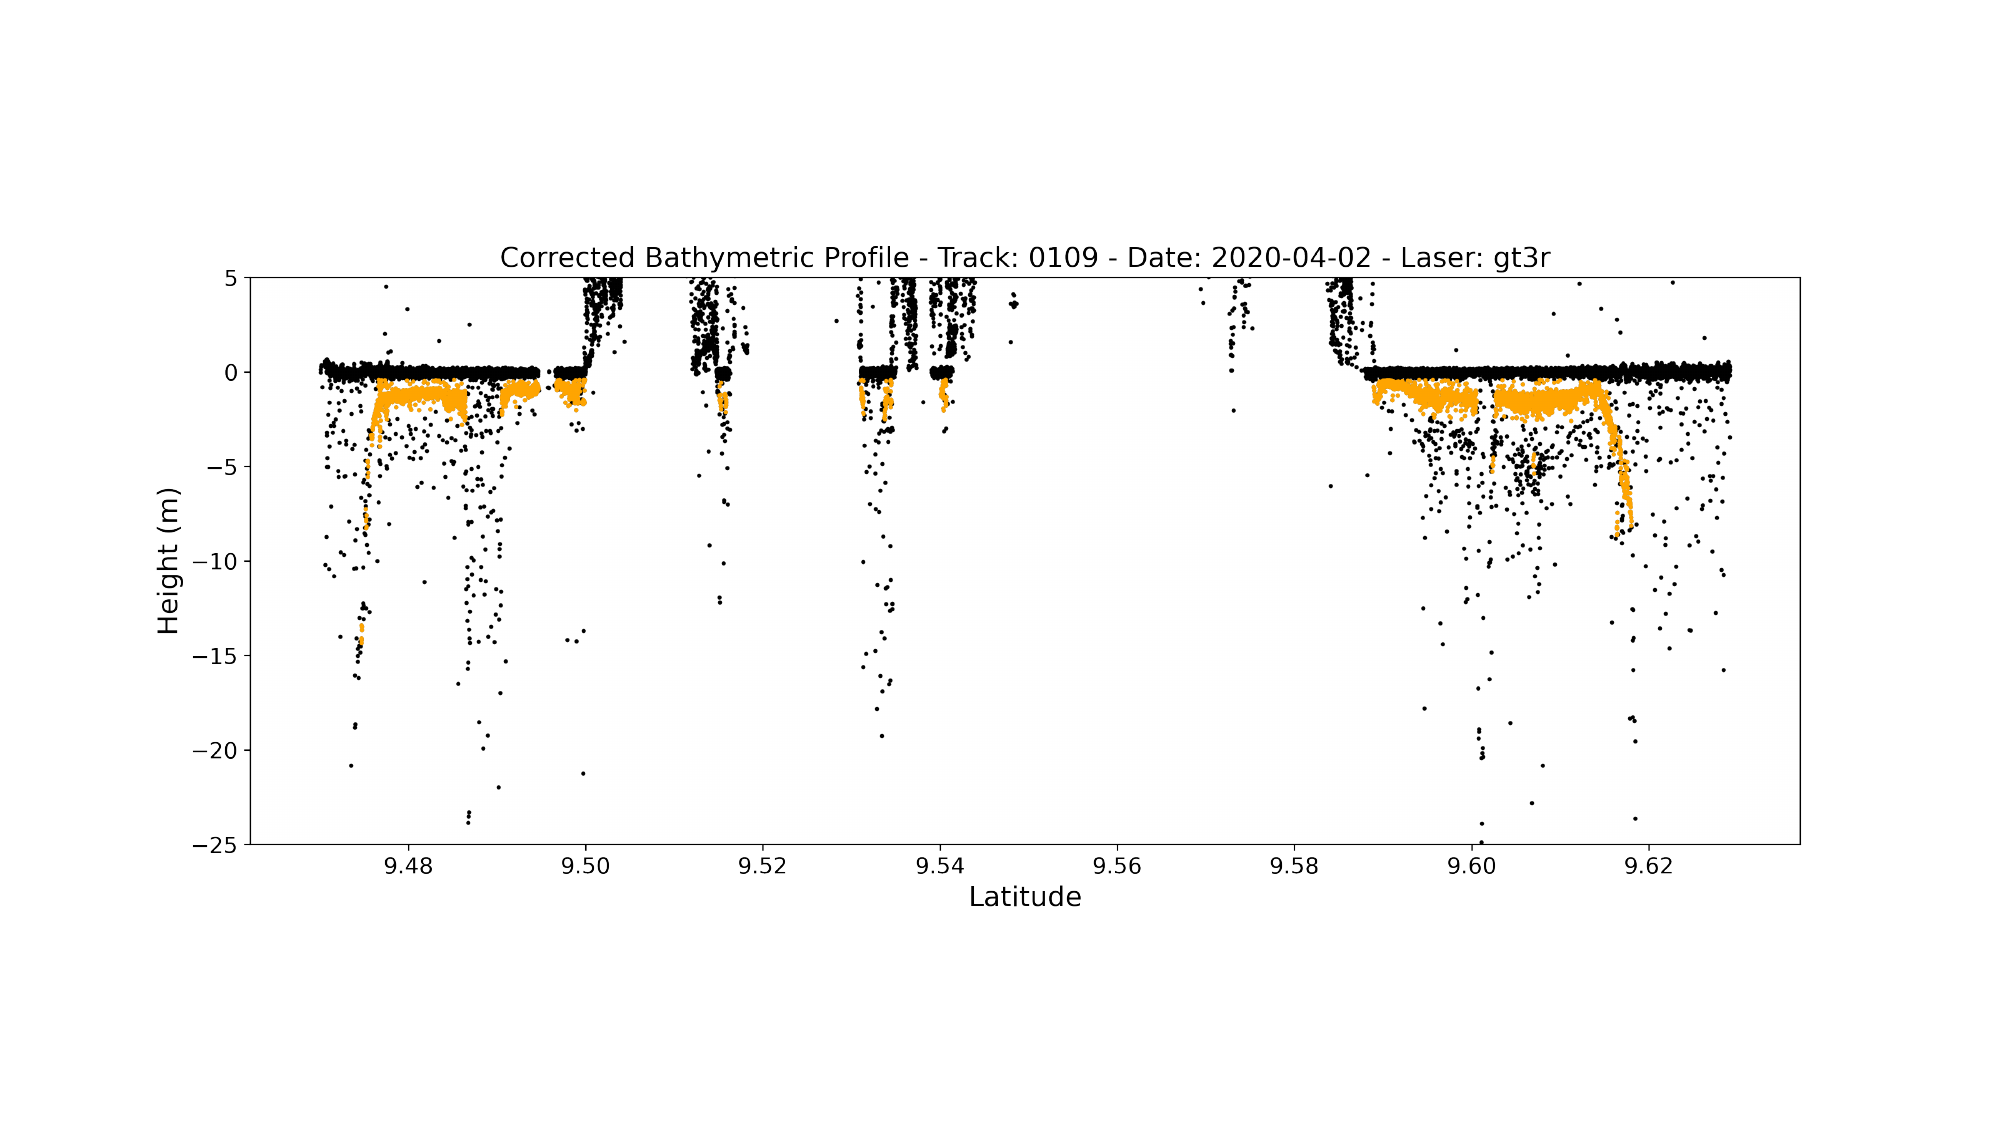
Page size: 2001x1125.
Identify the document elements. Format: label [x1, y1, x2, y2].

picture [0, 187, 2000, 938]
